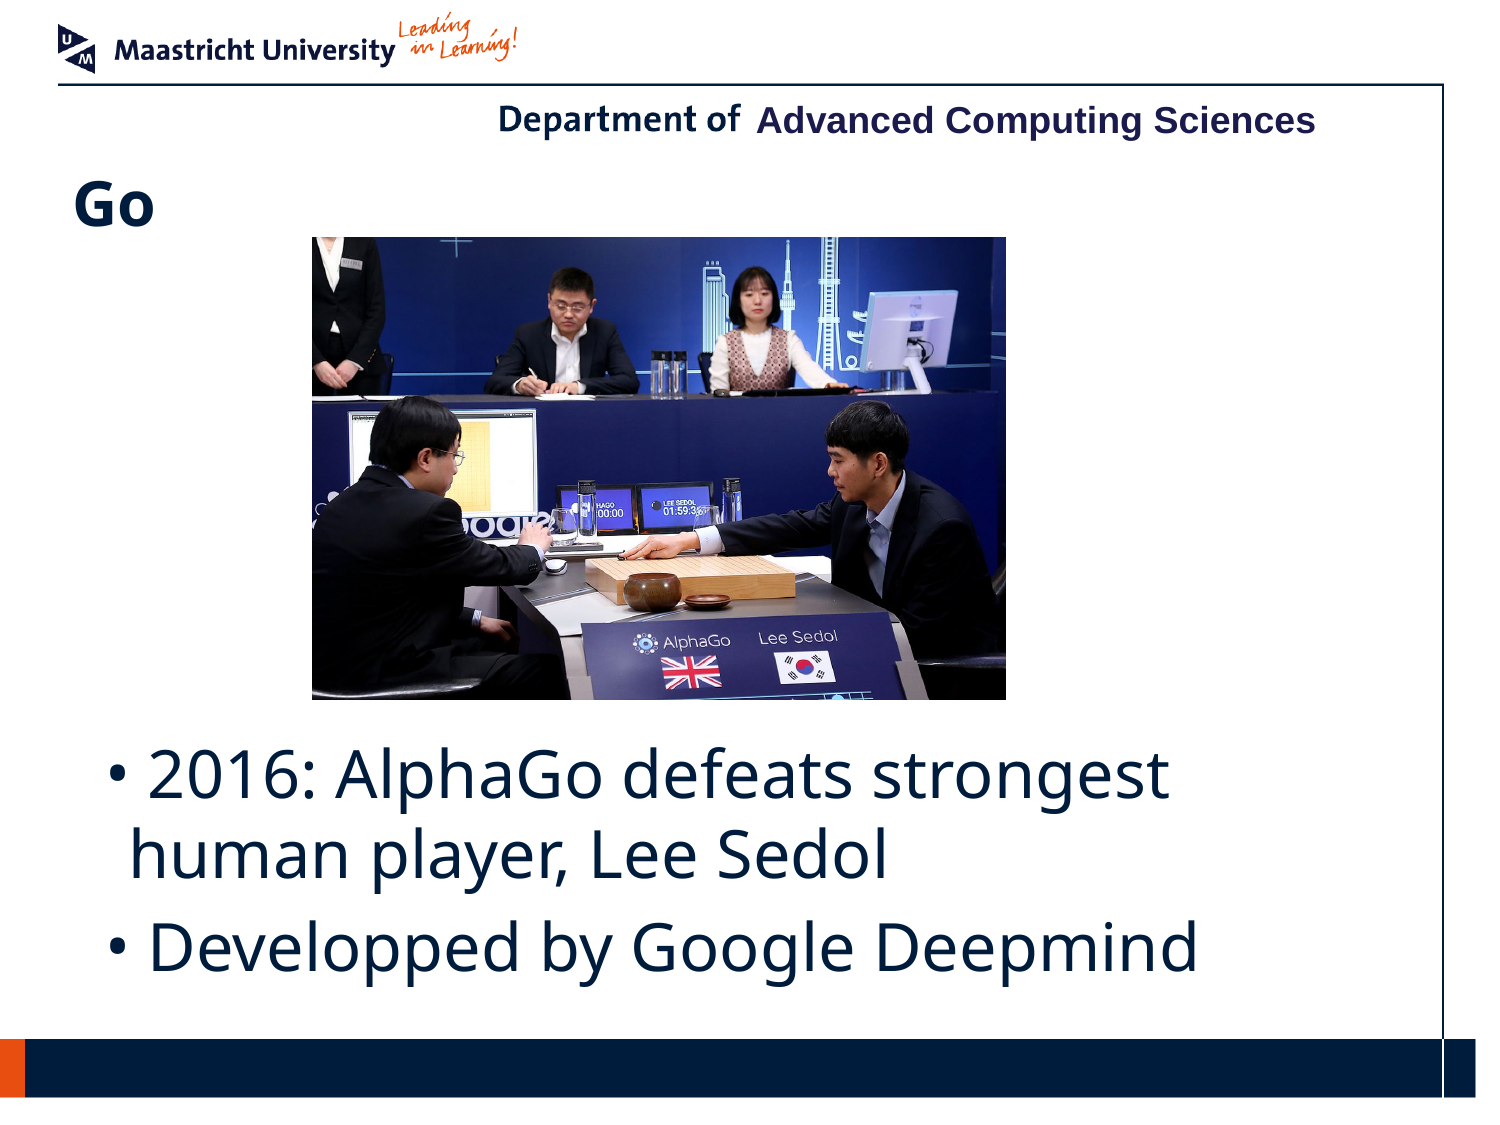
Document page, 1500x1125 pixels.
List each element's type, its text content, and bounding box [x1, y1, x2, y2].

list 2016: AlphaGo defeats strongest human player, Lee Sedol Developped by Google Deepmind [57, 343, 1425, 1019]
picture [0, 0, 1500, 1125]
title Go [57, 149, 1425, 275]
